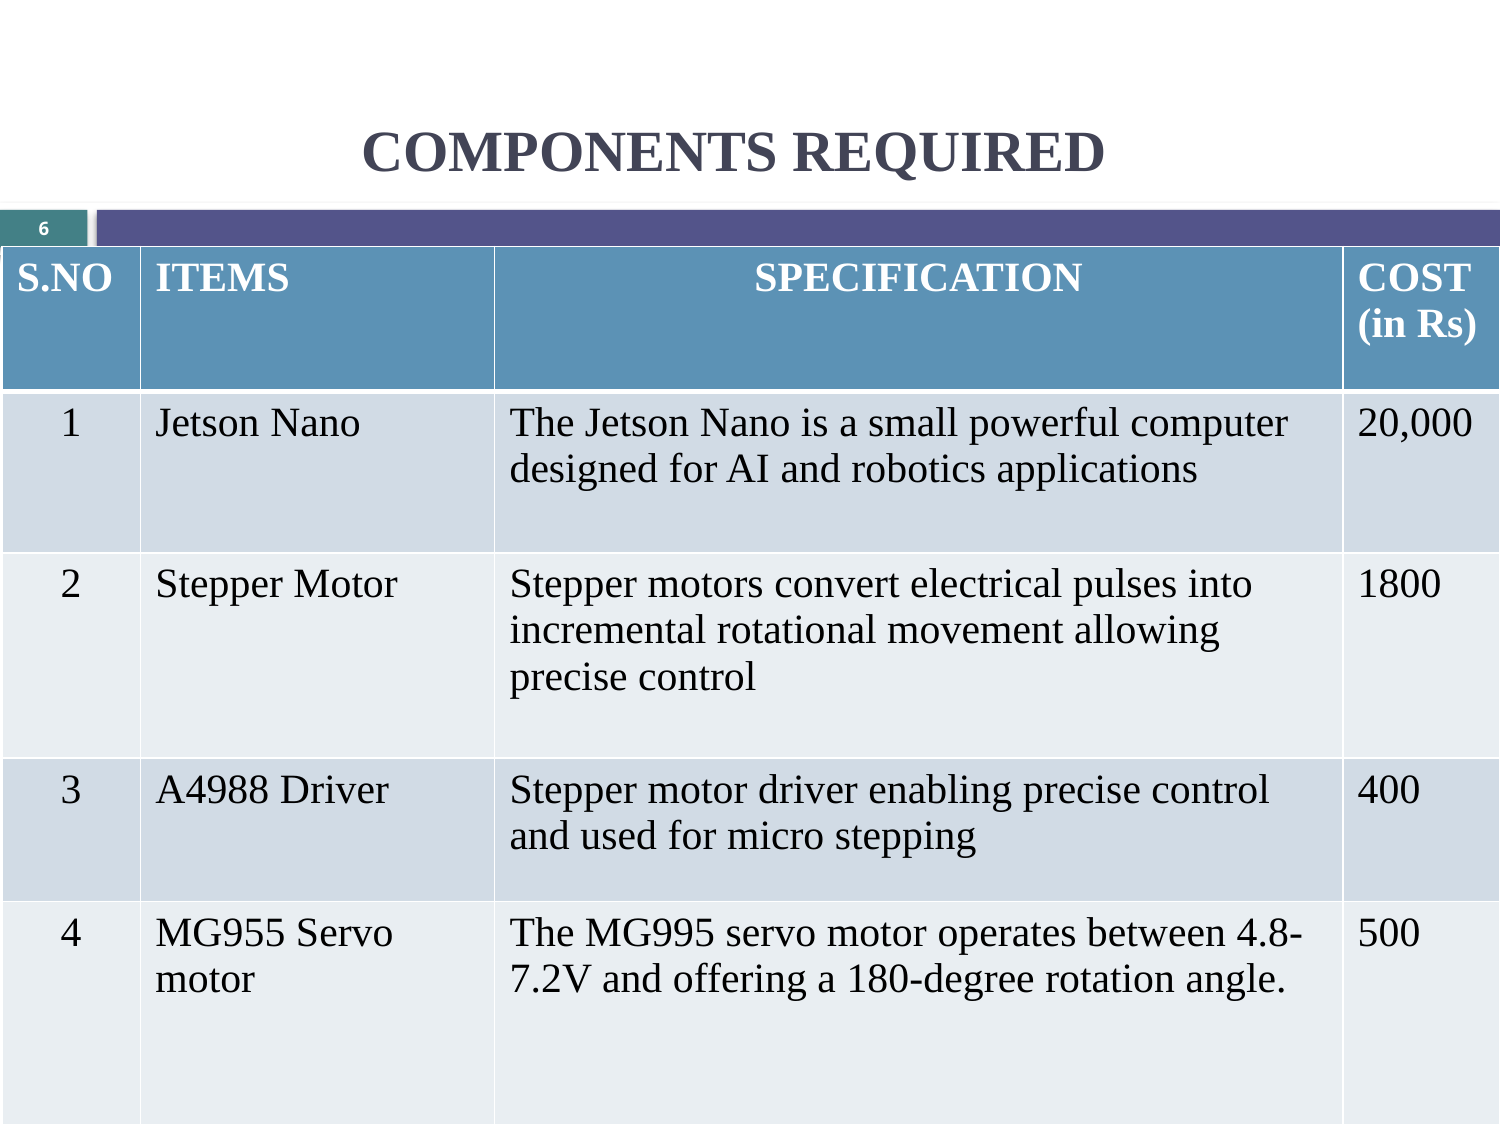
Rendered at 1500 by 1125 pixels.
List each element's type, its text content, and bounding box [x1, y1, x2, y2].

table_cell 4 [3, 902, 140, 1124]
table_cell Stepper motors convert electrical pulses into incremental rotational movement allowing precise control [495, 554, 1342, 757]
table_cell 20,000 [1344, 394, 1499, 552]
table_cell 3 [3, 759, 140, 901]
slide_number 6 [0, 208, 88, 249]
table_cell 500 [1344, 902, 1499, 1124]
table_cell 1800 [1344, 554, 1499, 757]
table_header SPECIFICATION [495, 247, 1342, 389]
table_cell Stepper motor driver enabling precise control and used for micro stepping [495, 759, 1342, 901]
table_header S.NO [3, 247, 140, 389]
table_cell The Jetson Nano is a small powerful computer designed for AI and robotics applications [495, 394, 1342, 552]
table_cell The MG995 servo motor operates between 4.8-7.2V and offering a 180-degree rotation angle. [495, 902, 1342, 1124]
table_cell Jetson Nano [141, 394, 494, 552]
table_cell Stepper Motor [141, 554, 494, 757]
table_cell A4988 Driver [141, 759, 494, 901]
table_cell 400 [1344, 759, 1499, 901]
table_header COST (in Rs) [1344, 247, 1499, 389]
table_header ITEMS [141, 247, 494, 389]
table_cell MG955 Servo motor [141, 902, 494, 1124]
title COMPONENTS REQUIRED [346, 66, 1195, 230]
table_cell 2 [3, 554, 140, 757]
table_cell 1 [3, 394, 140, 552]
